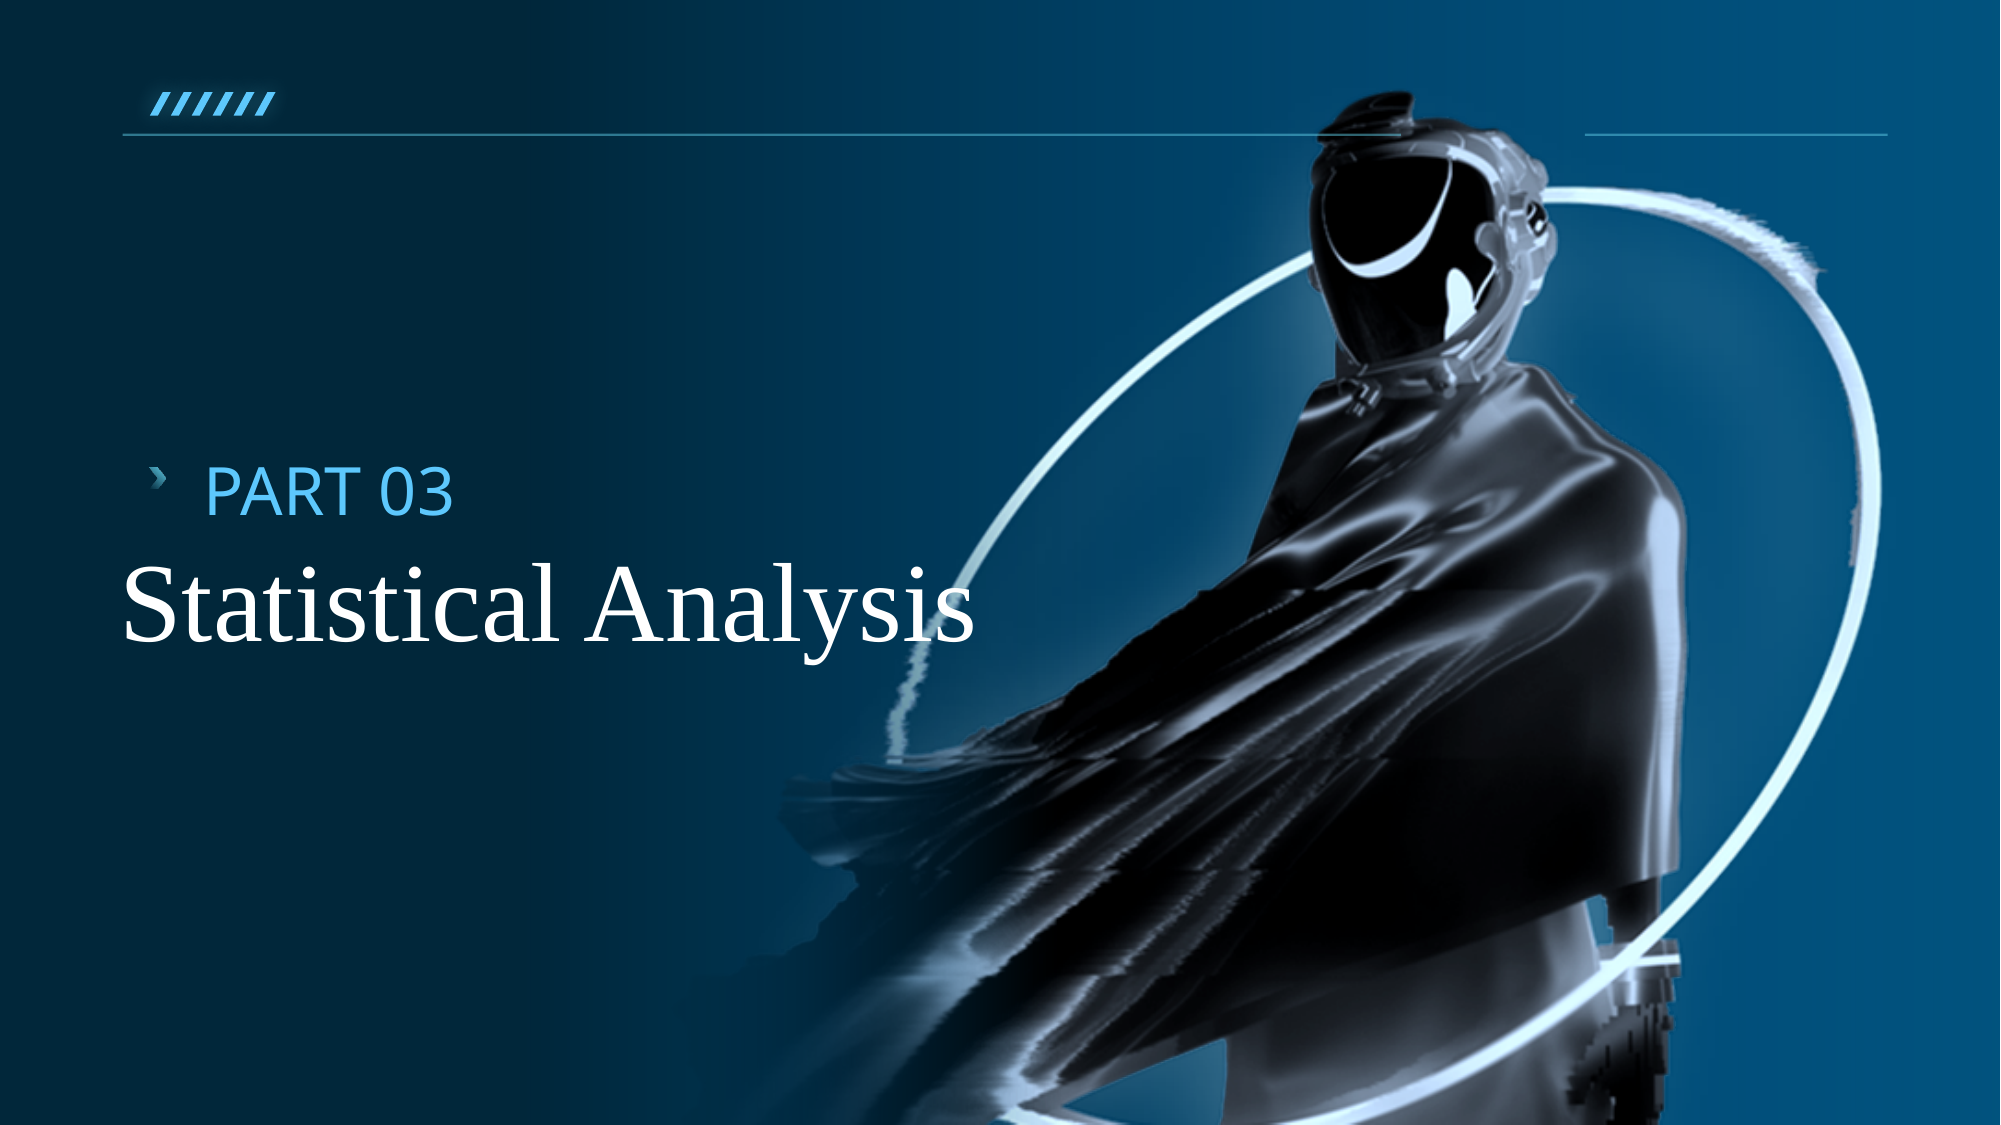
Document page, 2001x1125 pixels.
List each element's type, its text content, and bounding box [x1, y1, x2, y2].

list PART 03 [191, 377, 1016, 529]
title Statistical Analysis [104, 528, 1016, 846]
